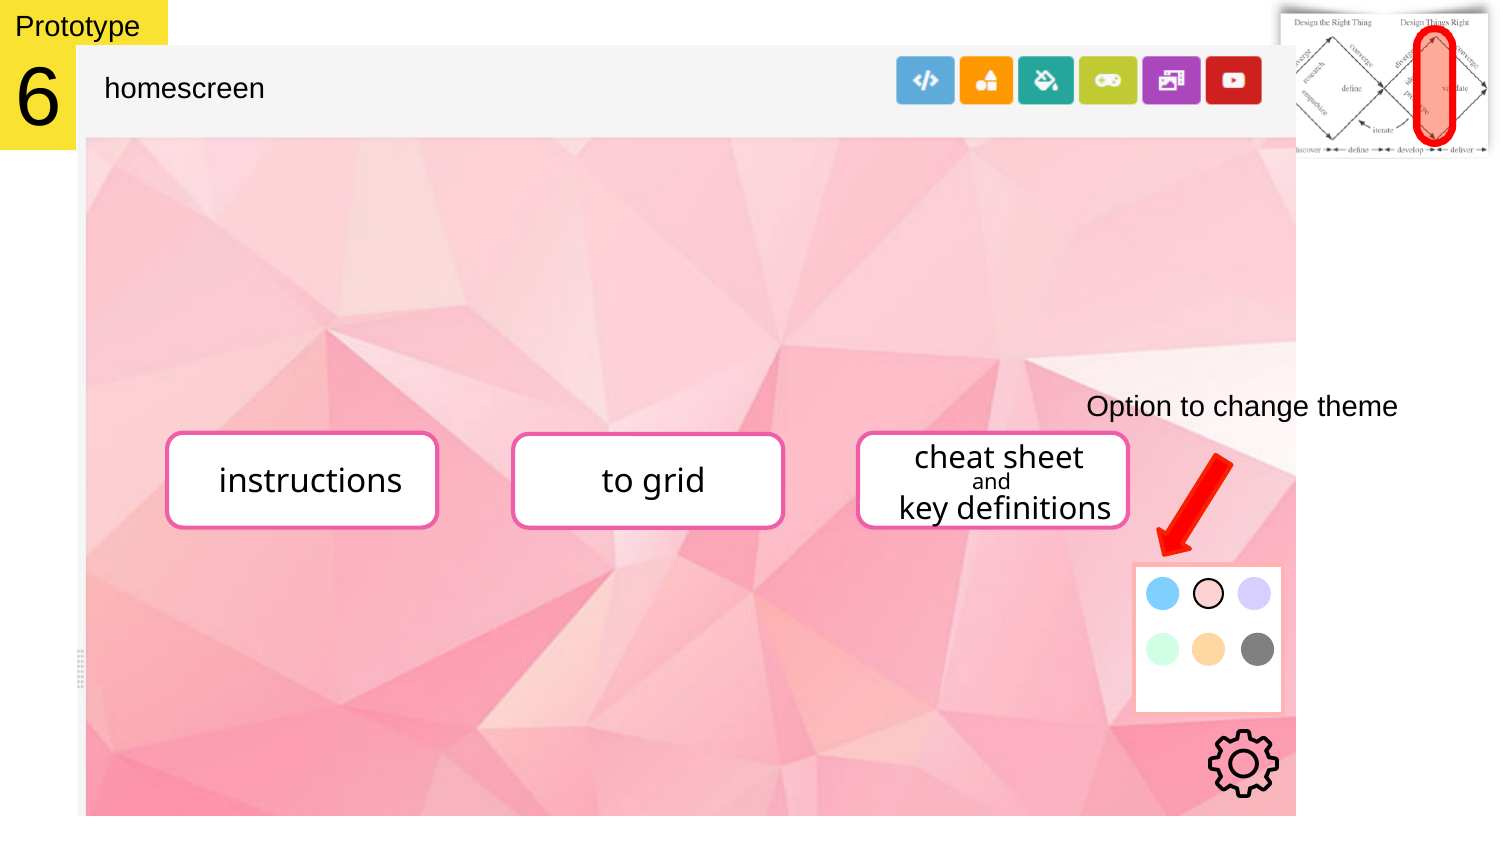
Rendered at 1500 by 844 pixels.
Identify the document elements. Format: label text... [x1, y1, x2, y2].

text_box Prototype 6 [0, 0, 168, 151]
picture [76, 0, 1500, 816]
text_box Option to change theme [1299, 380, 1500, 431]
